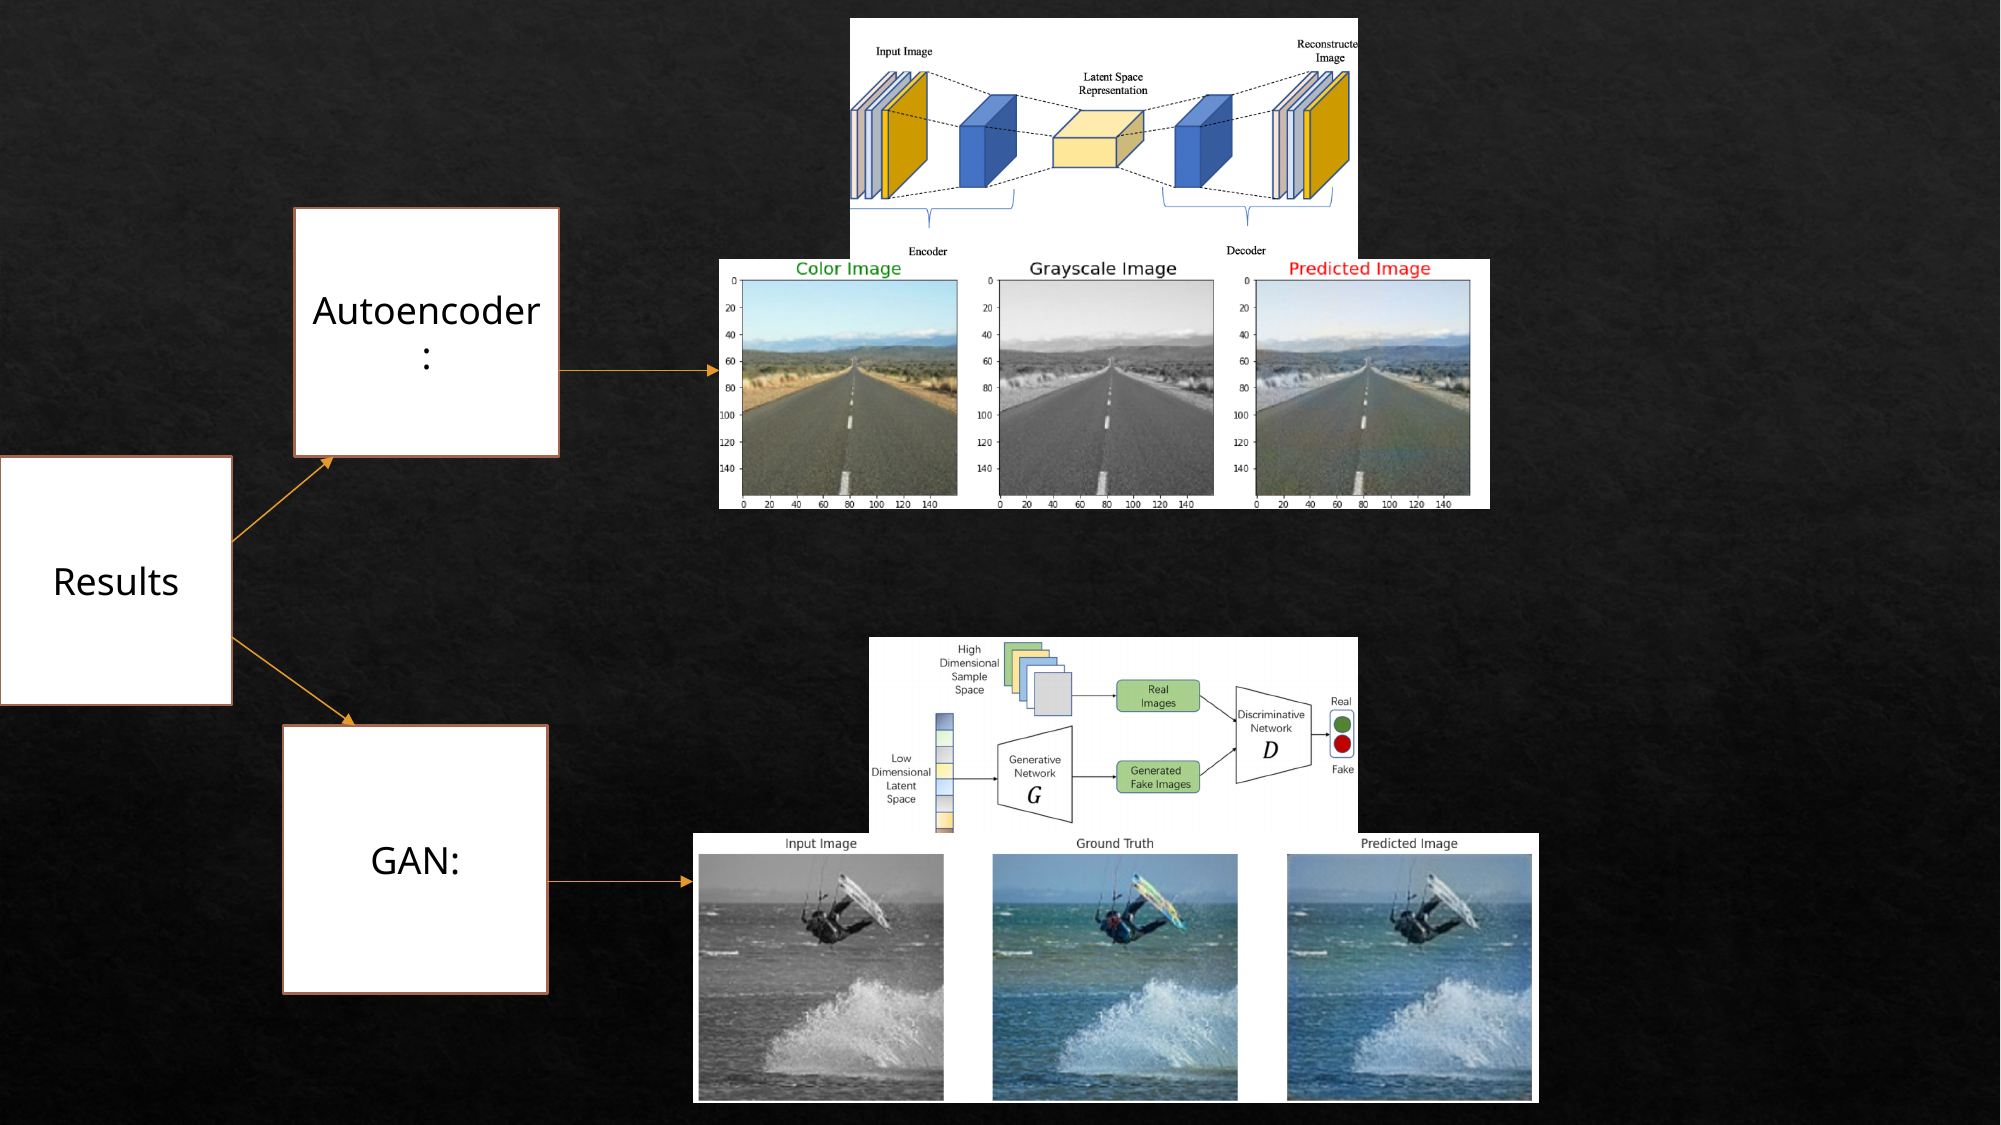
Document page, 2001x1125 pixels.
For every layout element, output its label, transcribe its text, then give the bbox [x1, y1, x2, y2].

picture [0, 0, 2001, 1125]
text_box GAN: [283, 725, 548, 994]
text_box Autoencoder: [294, 207, 559, 457]
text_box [231, 636, 356, 726]
text_box Results [0, 456, 232, 706]
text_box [231, 456, 334, 543]
